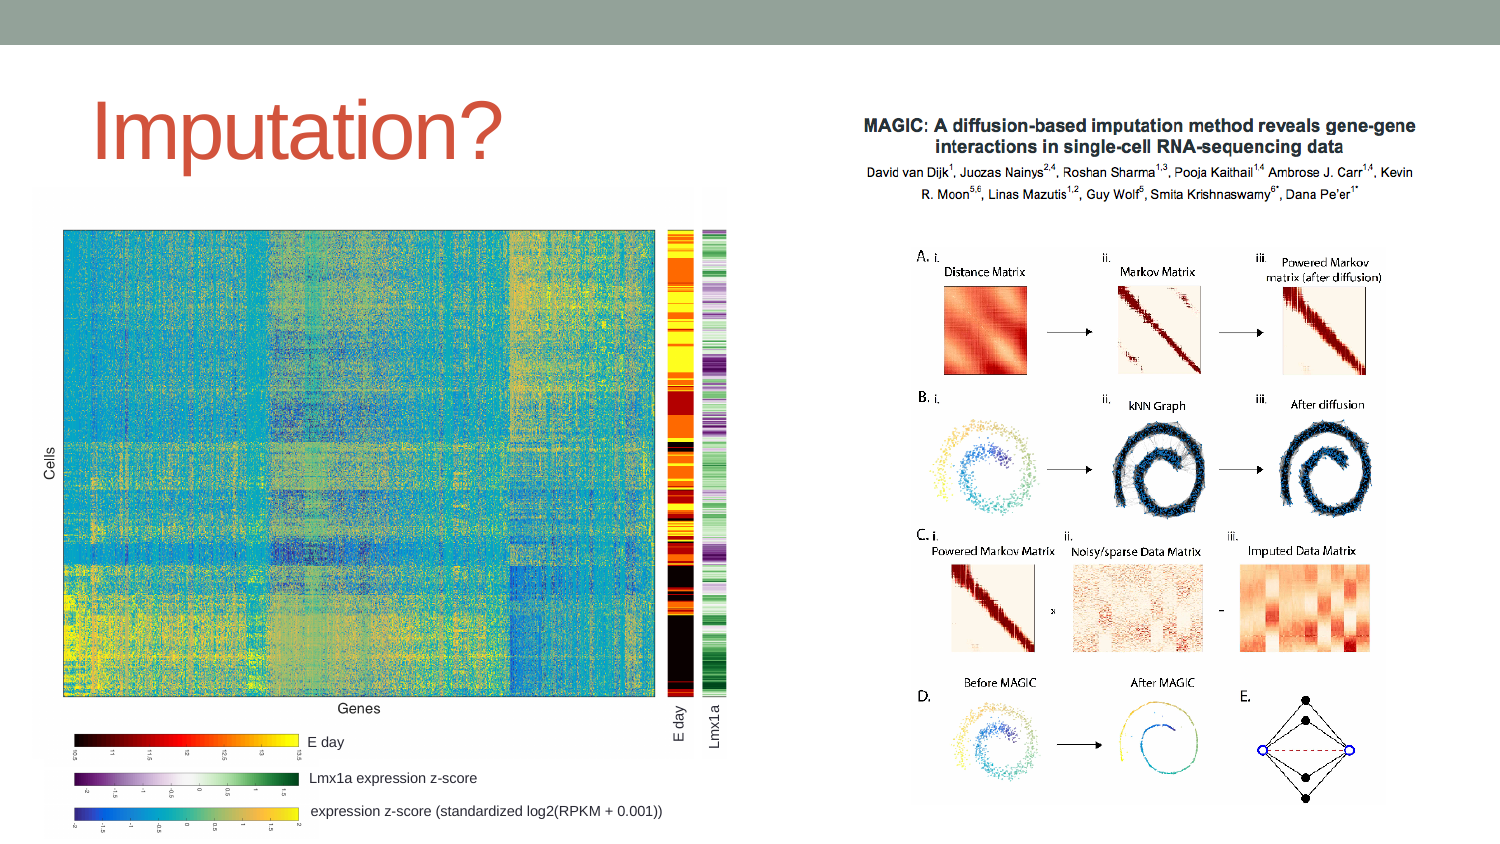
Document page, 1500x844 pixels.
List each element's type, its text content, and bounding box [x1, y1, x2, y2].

text_box expression z-score (standardized log2(RPKM + 0.001)) [295, 794, 678, 827]
picture [899, 243, 1389, 806]
title Imputation? [75, 65, 1425, 188]
text_box Lmx1a expression z-score [294, 767, 493, 794]
picture [701, 187, 727, 759]
picture [32, 187, 694, 844]
picture [841, 100, 1426, 217]
